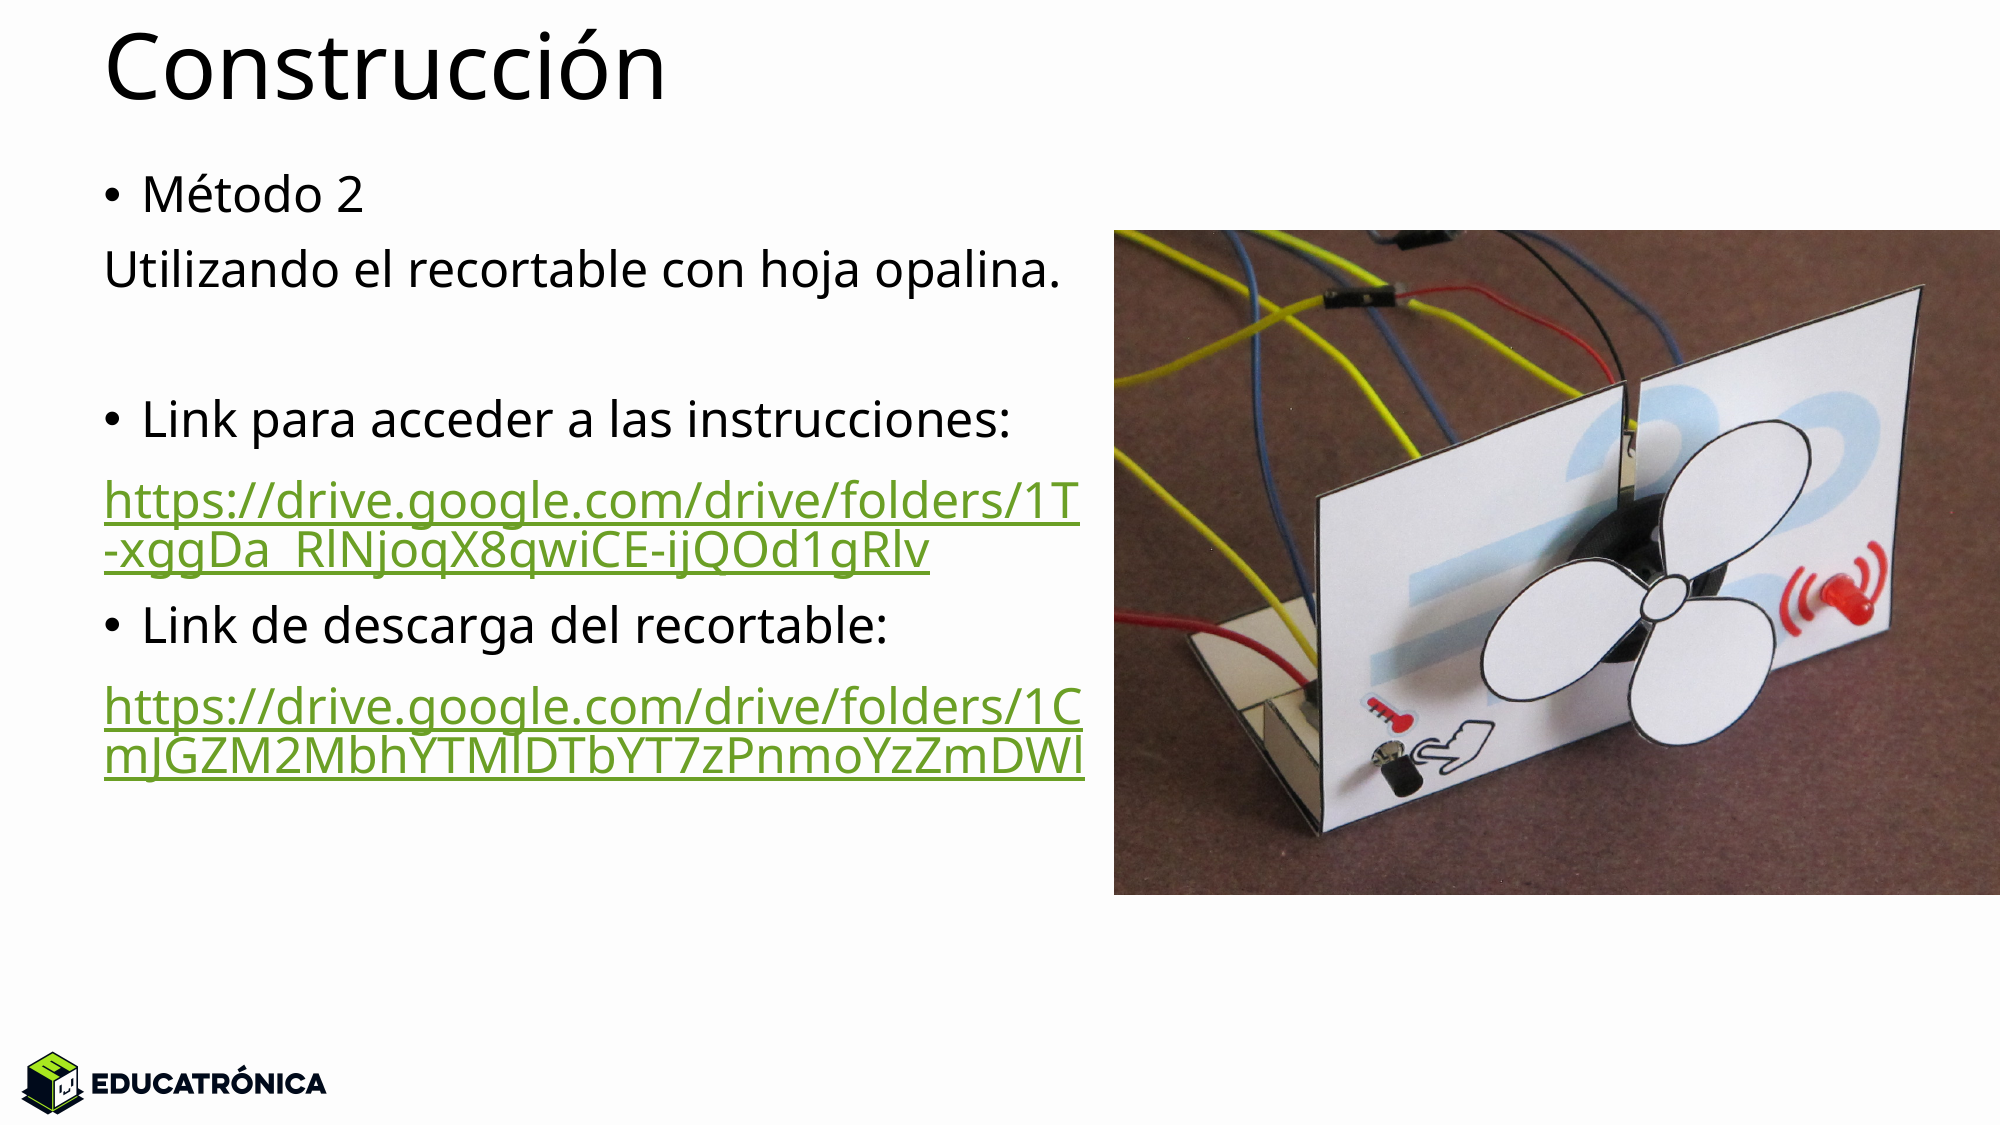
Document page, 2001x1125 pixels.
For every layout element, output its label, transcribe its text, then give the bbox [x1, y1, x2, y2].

list Método 2 Utilizando el recortable con hoja opalina. Link para acceder a las instrucciones: https://drive.google.com/drive/folders/1T-xggDa_RlNjoqX8qwiCE-ijQOd1gRlv Link de descarga del recortable: https://drive.google.com/drive/folders/1CmJGZM2MbhYTMlDTbYT7zPnmoYzZmDWl [88, 162, 1106, 1037]
picture [1114, 230, 2000, 895]
picture [19, 1048, 330, 1118]
title Construcción [88, 7, 1912, 133]
